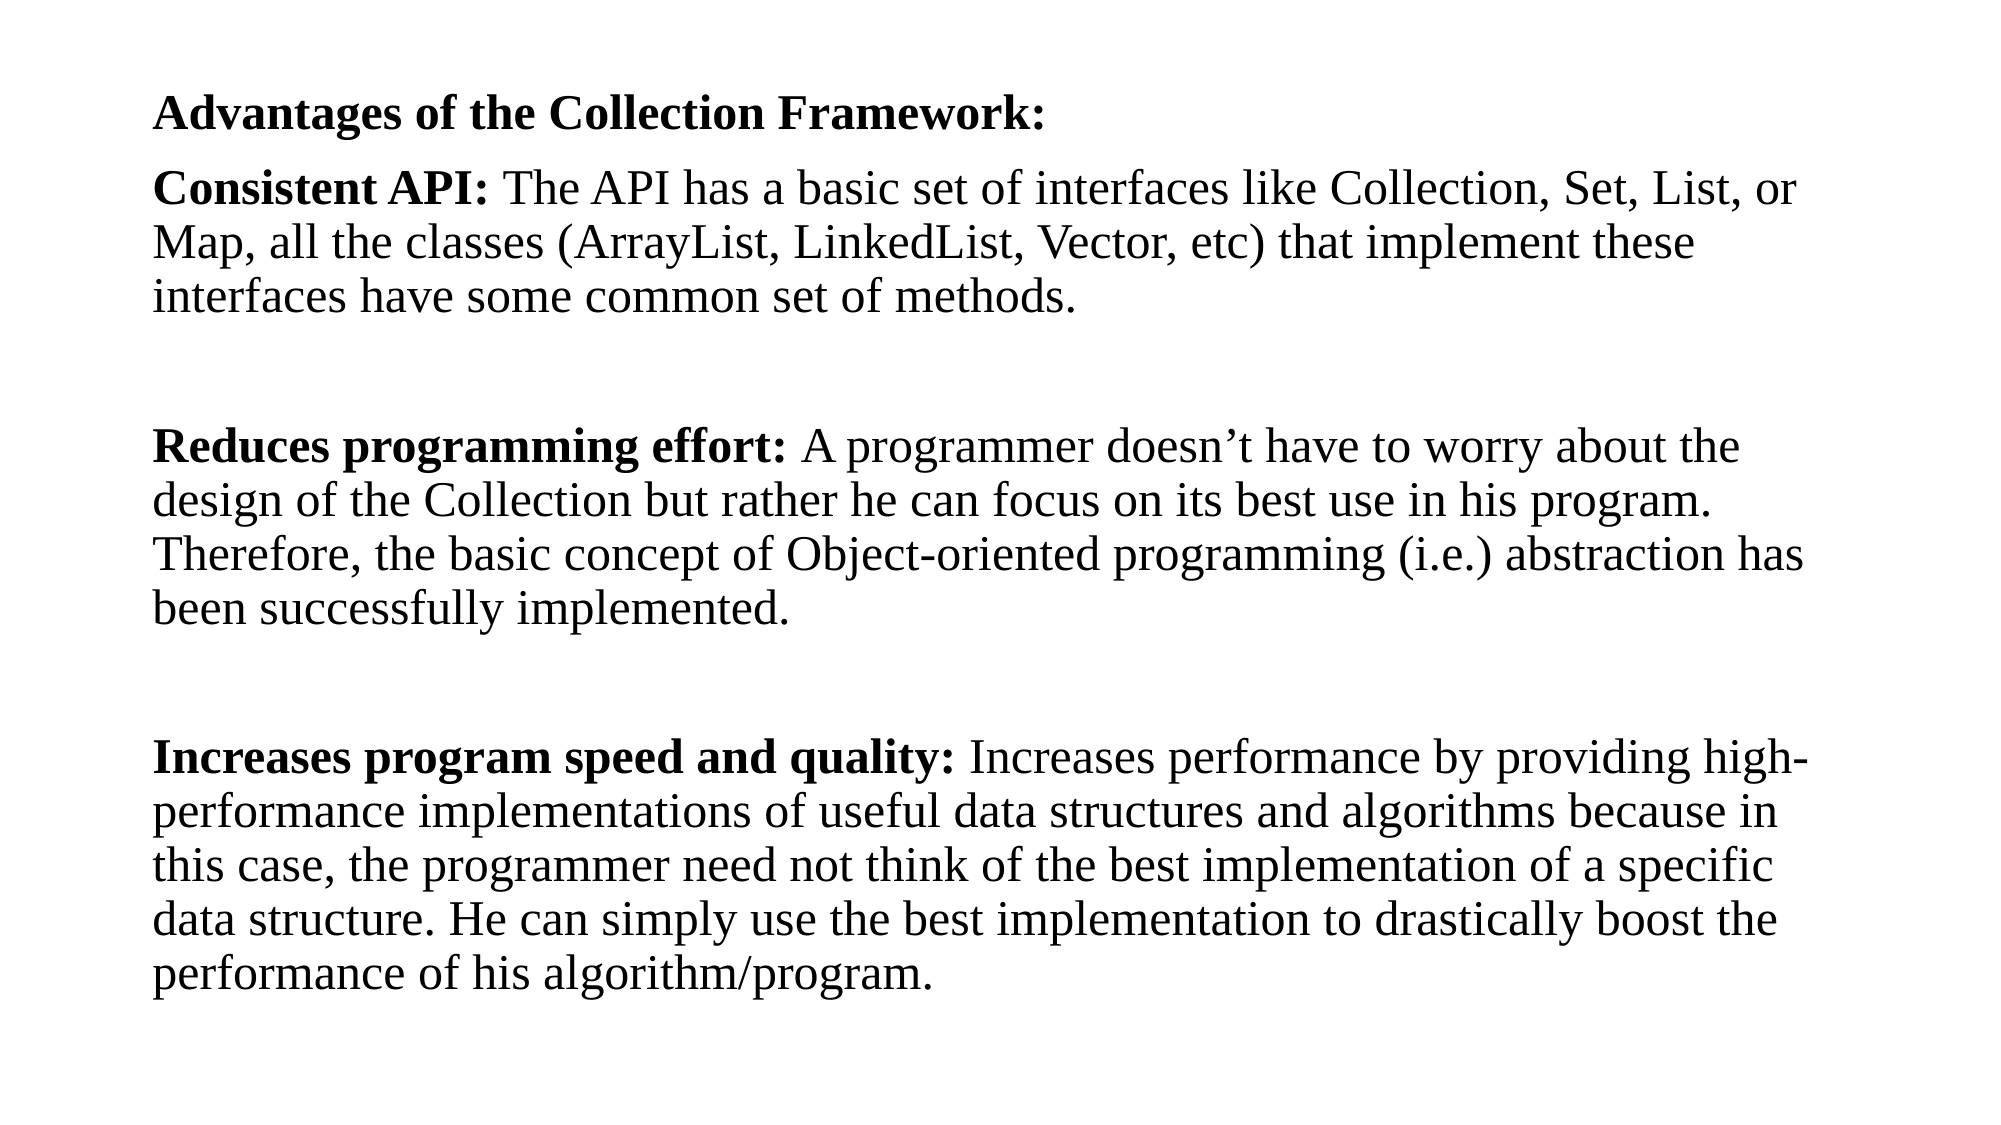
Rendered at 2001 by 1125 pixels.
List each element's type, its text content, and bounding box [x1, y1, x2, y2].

list Advantages of the Collection Framework: Consistent API: The API has a basic set of interfaces like Collection, Set, List, or Map, all the classes (ArrayList, LinkedList, Vector, etc) that implement these interfaces have some common set of methods. Reduces programming effort: A programmer doesn’t have to worry about the design of the Collection but rather he can focus on its best use in his program. Therefore, the basic concept of Object-oriented programming (i.e.) abstraction has been successfully implemented. Increases program speed and quality: Increases performance by providing high-performance implementations of useful data structures and algorithms because in this case, the programmer need not think of the best implementation of a specific data structure. He can simply use the best implementation to drastically boost the performance of his algorithm/program. [137, 79, 1863, 1014]
